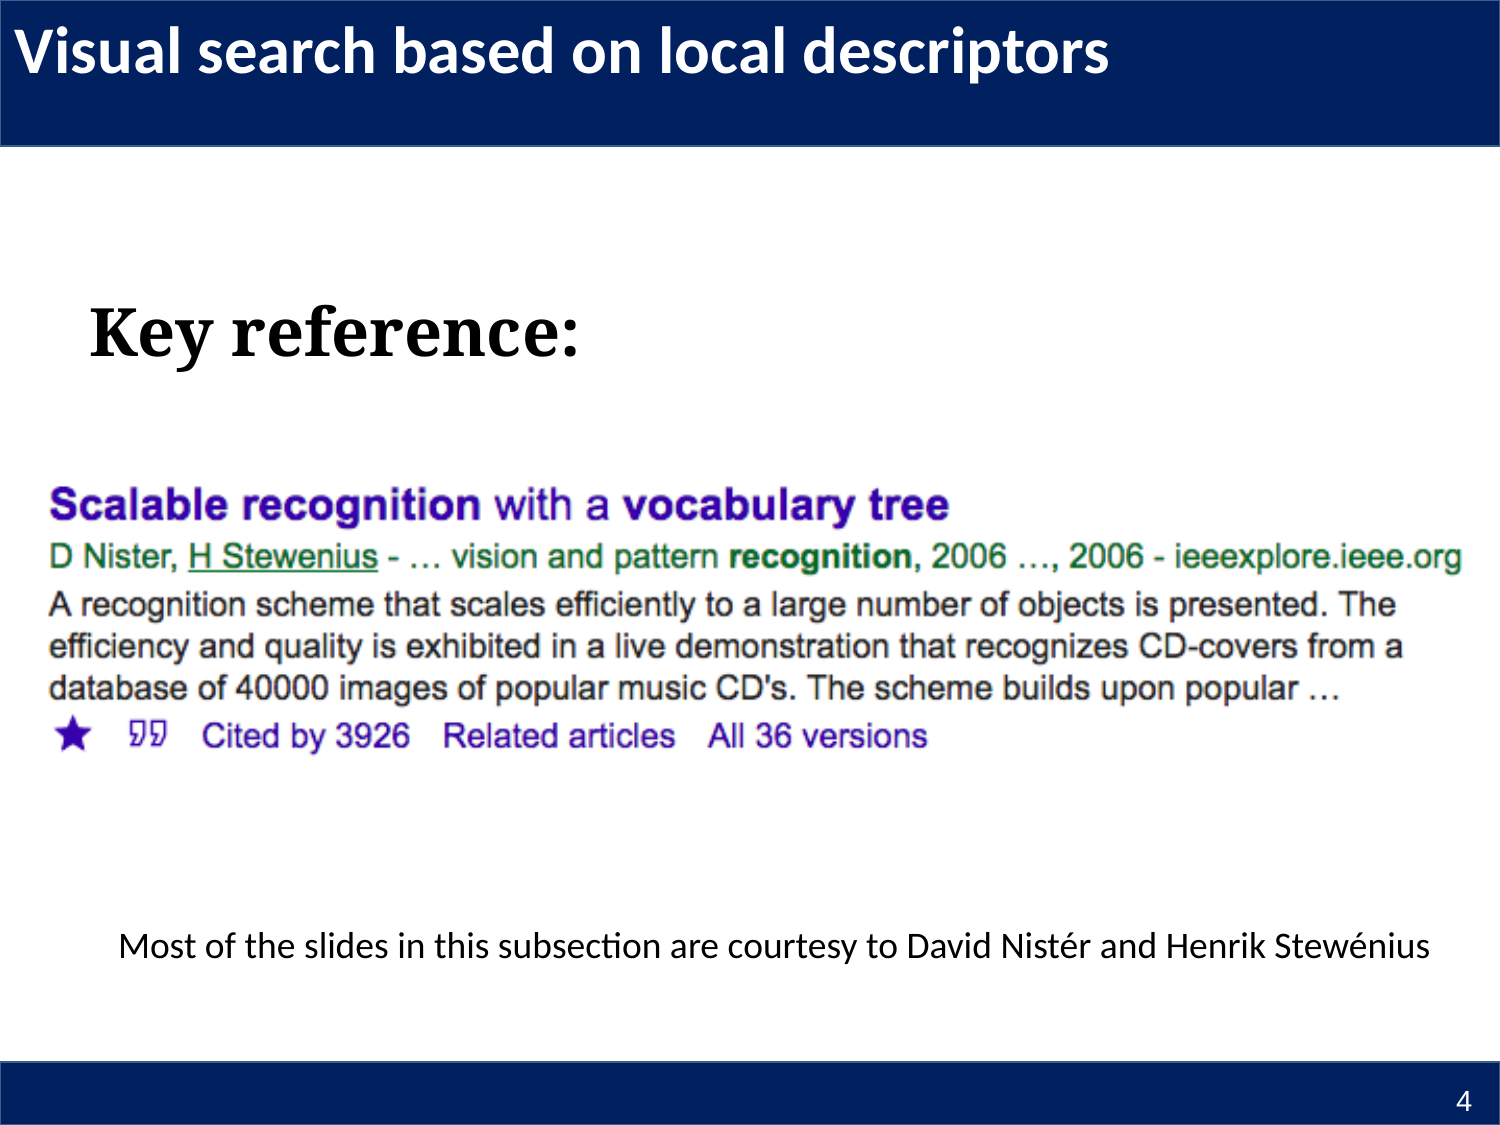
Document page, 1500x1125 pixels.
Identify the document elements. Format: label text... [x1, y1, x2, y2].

text_box Most of the slides in this subsection are courtesy to David Nistér and Henrik Stewénius [24, 874, 1500, 1013]
picture [16, 462, 1500, 790]
slide_number 4 [1137, 1074, 1488, 1125]
text_box Visual search based on local descriptors [0, 0, 1348, 150]
text_box Key reference: [0, 281, 1450, 377]
